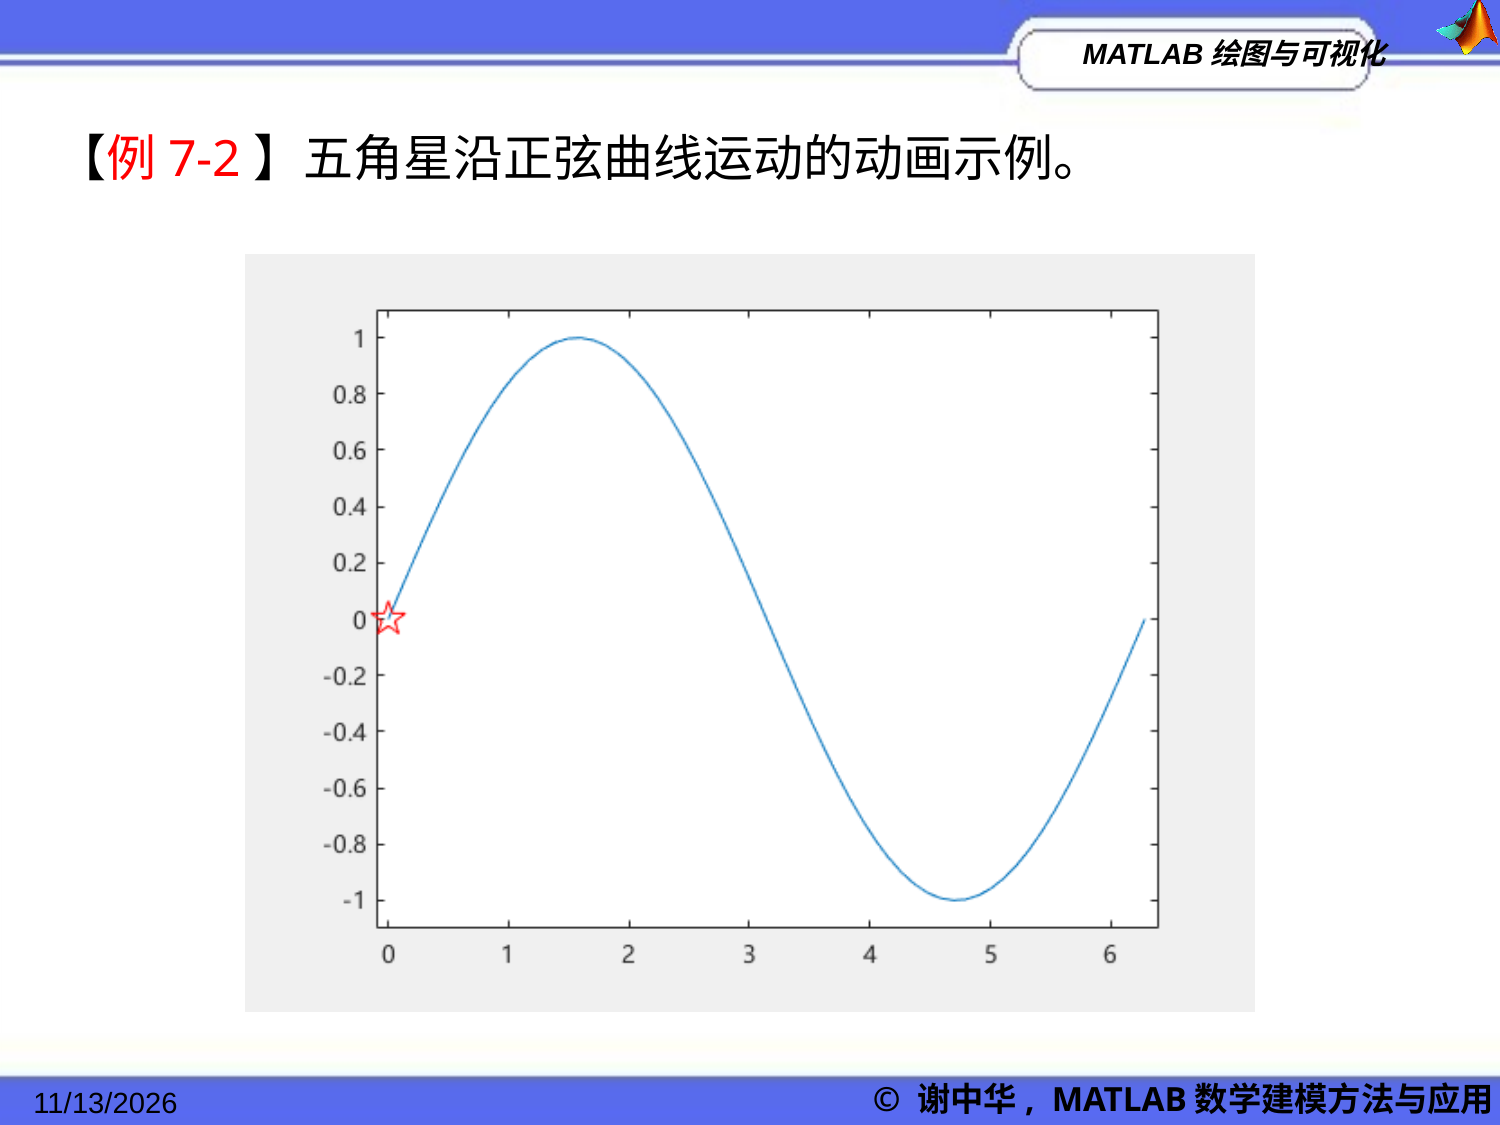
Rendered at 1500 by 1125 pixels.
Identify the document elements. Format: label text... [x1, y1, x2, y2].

picture [0, 0, 1500, 1125]
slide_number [18, 1077, 369, 1120]
footer © 谢中华, MATLAB数学建模方法与应用 [790, 1078, 1495, 1120]
text_box 【例7-2】五角星沿正弦曲线运动的动画示例。 [41, 89, 1412, 194]
